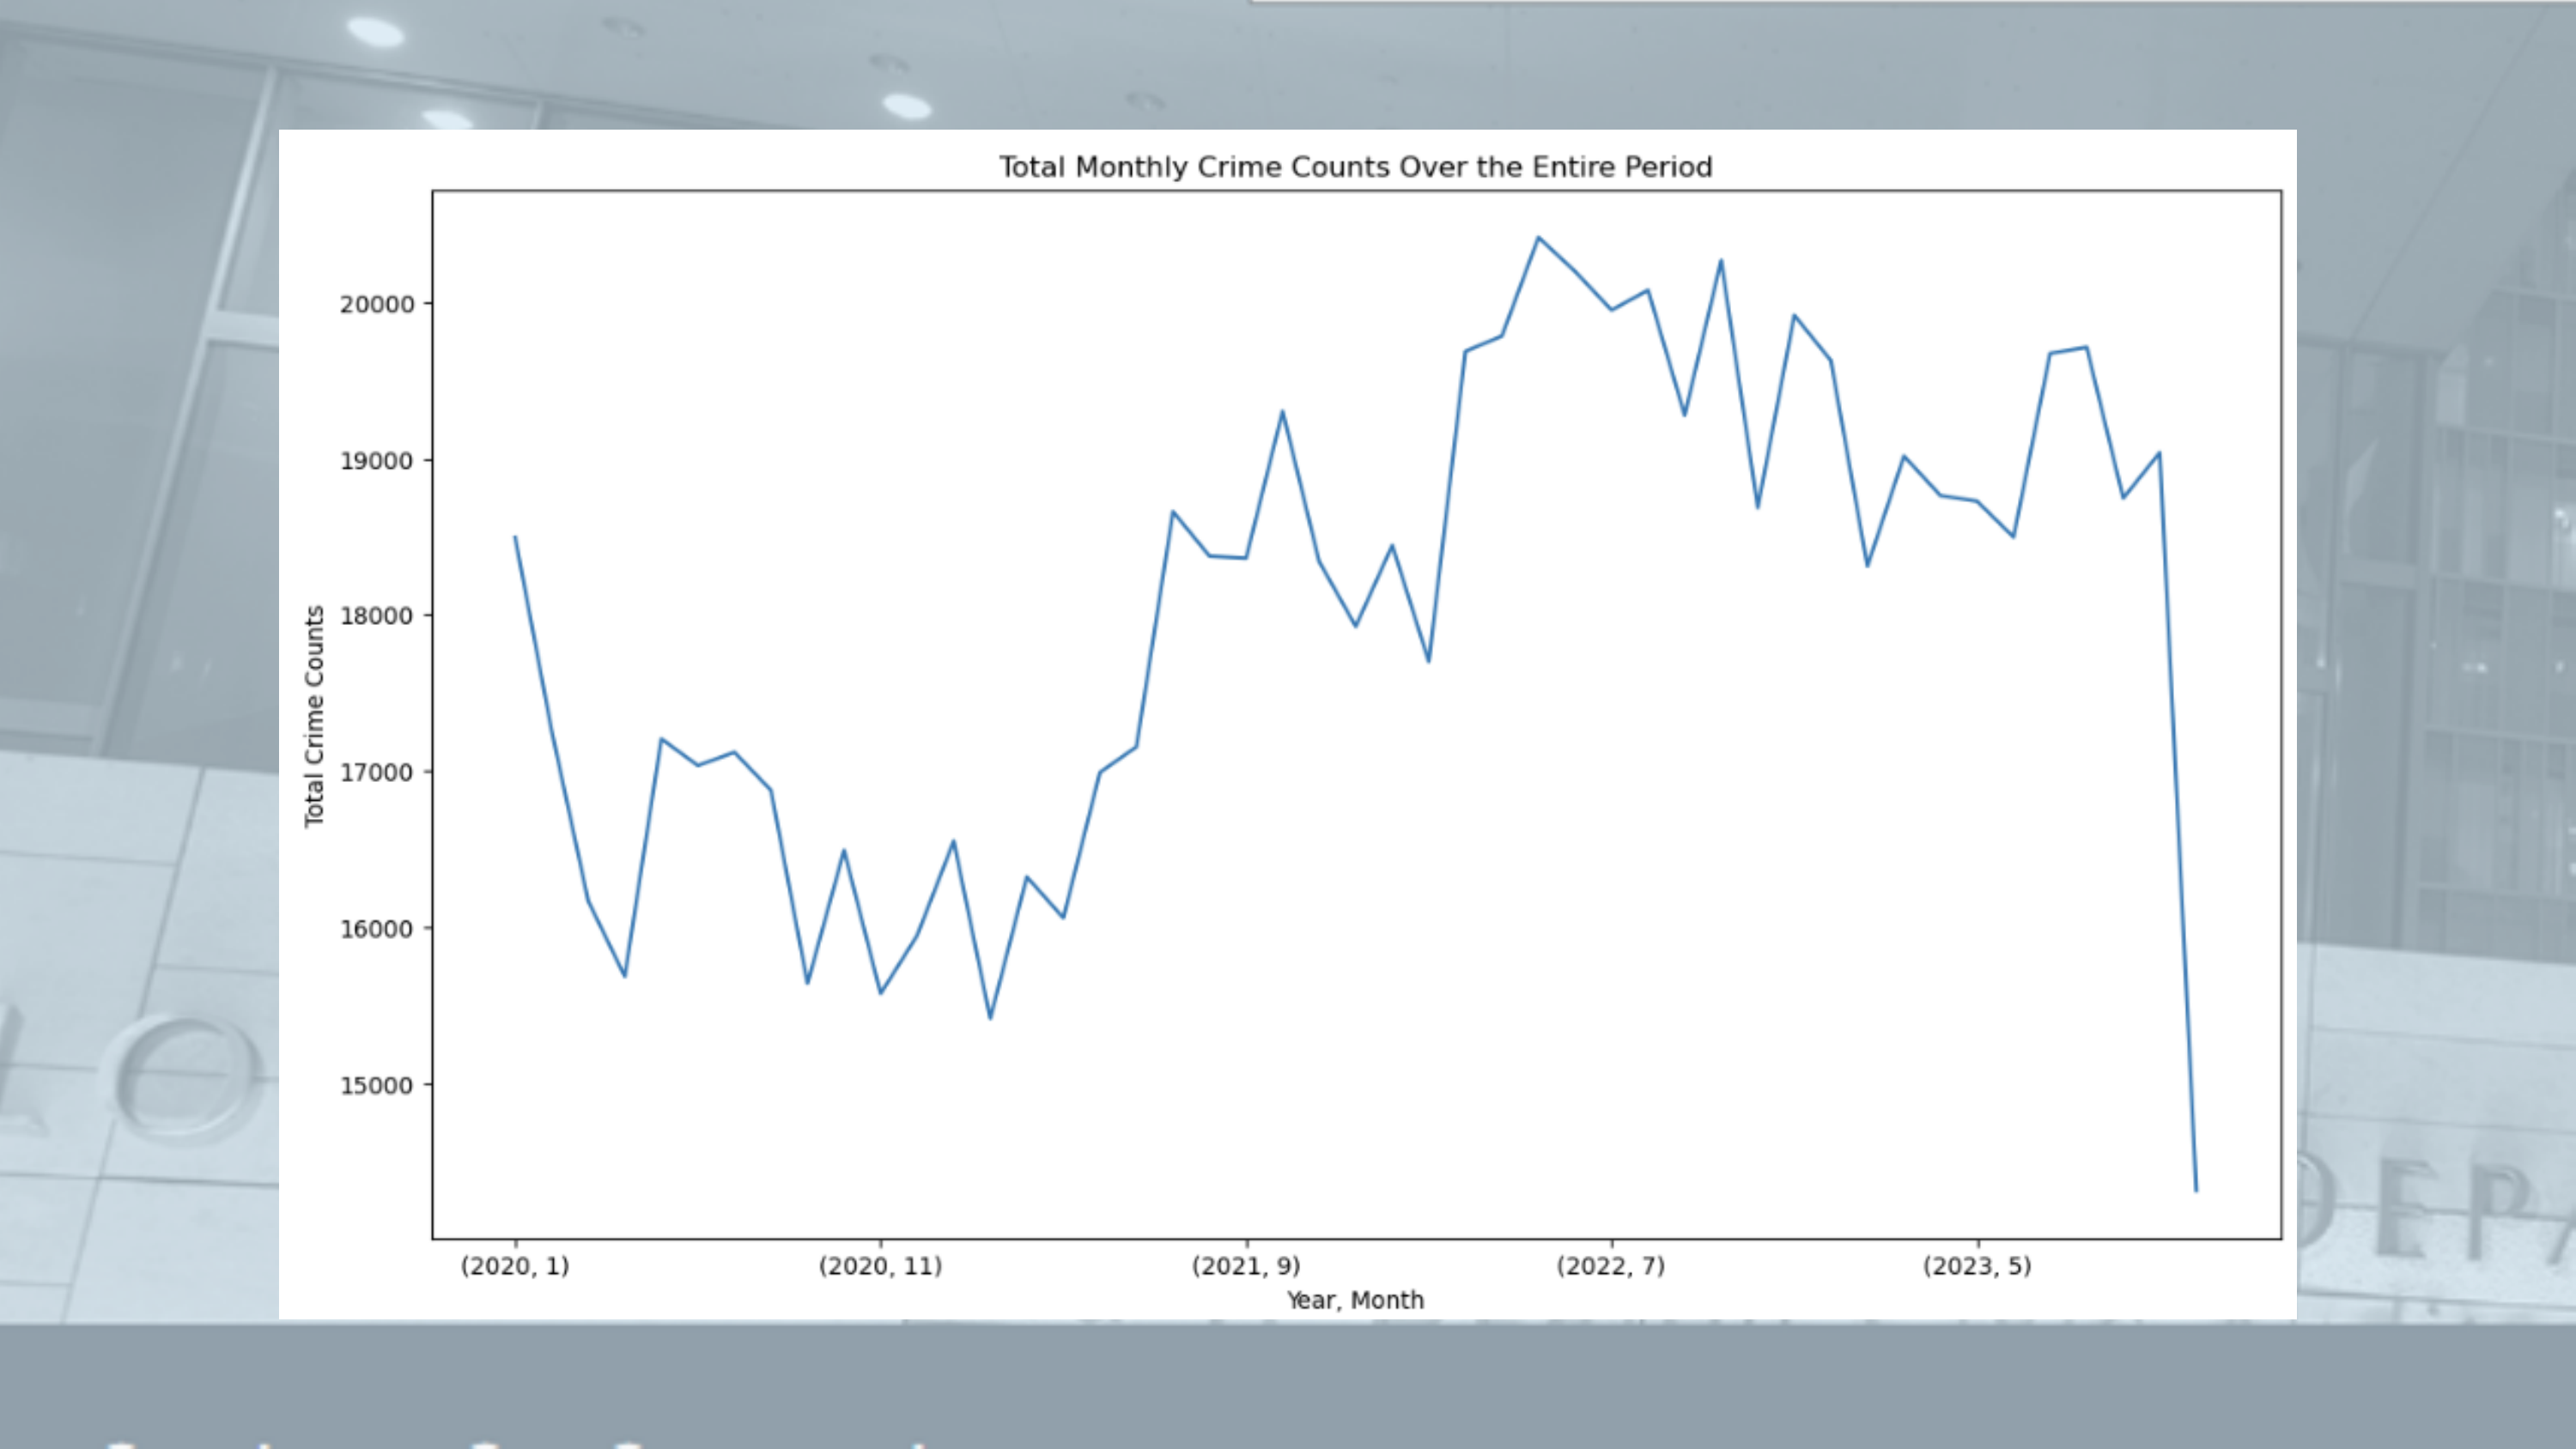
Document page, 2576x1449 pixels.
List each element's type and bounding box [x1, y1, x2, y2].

text_box [0, 0, 2576, 1449]
picture [279, 130, 2297, 1319]
